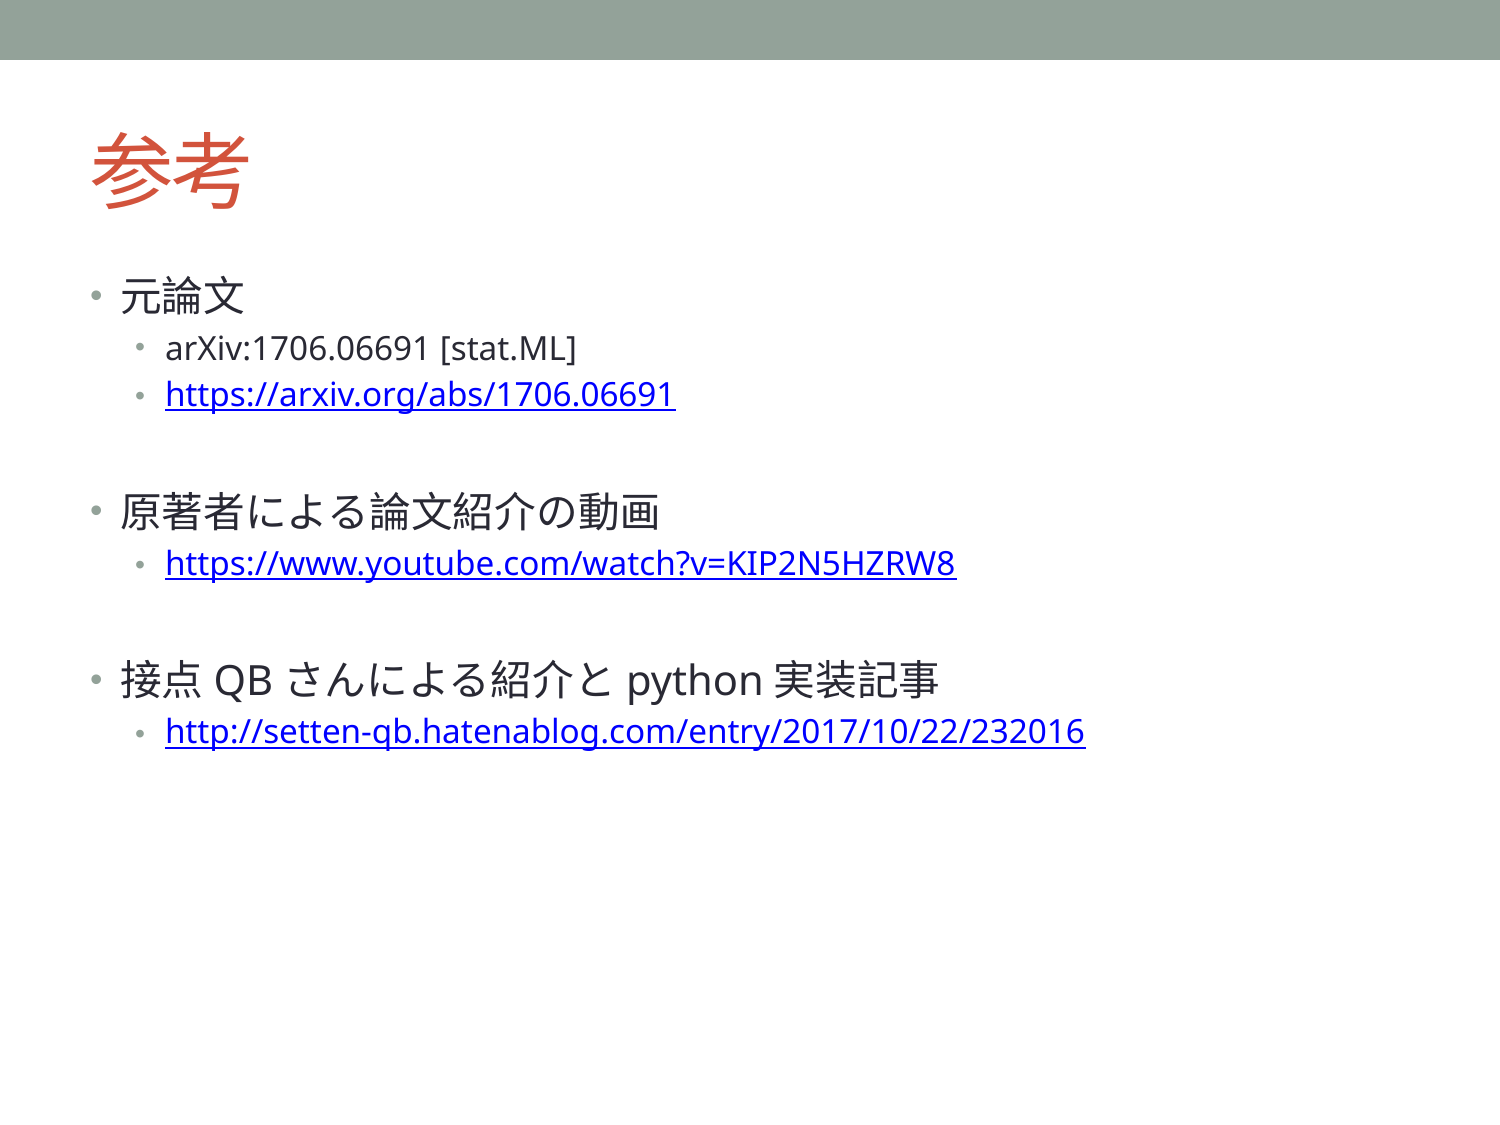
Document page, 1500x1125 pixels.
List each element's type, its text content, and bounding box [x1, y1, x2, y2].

title 参考 [75, 87, 1425, 250]
list 元論文 arXiv:1706.06691 [stat.ML] https://arxiv.org/abs/1706.06691 原著者による論文紹介の動画 https://www.youtube.com/watch?v=KIP2N5HZRW8 接点QBさんによる紹介とpython実装記事 http://setten-qb.hatenablog.com/entry/2017/10/22/232016 [75, 262, 1425, 1063]
